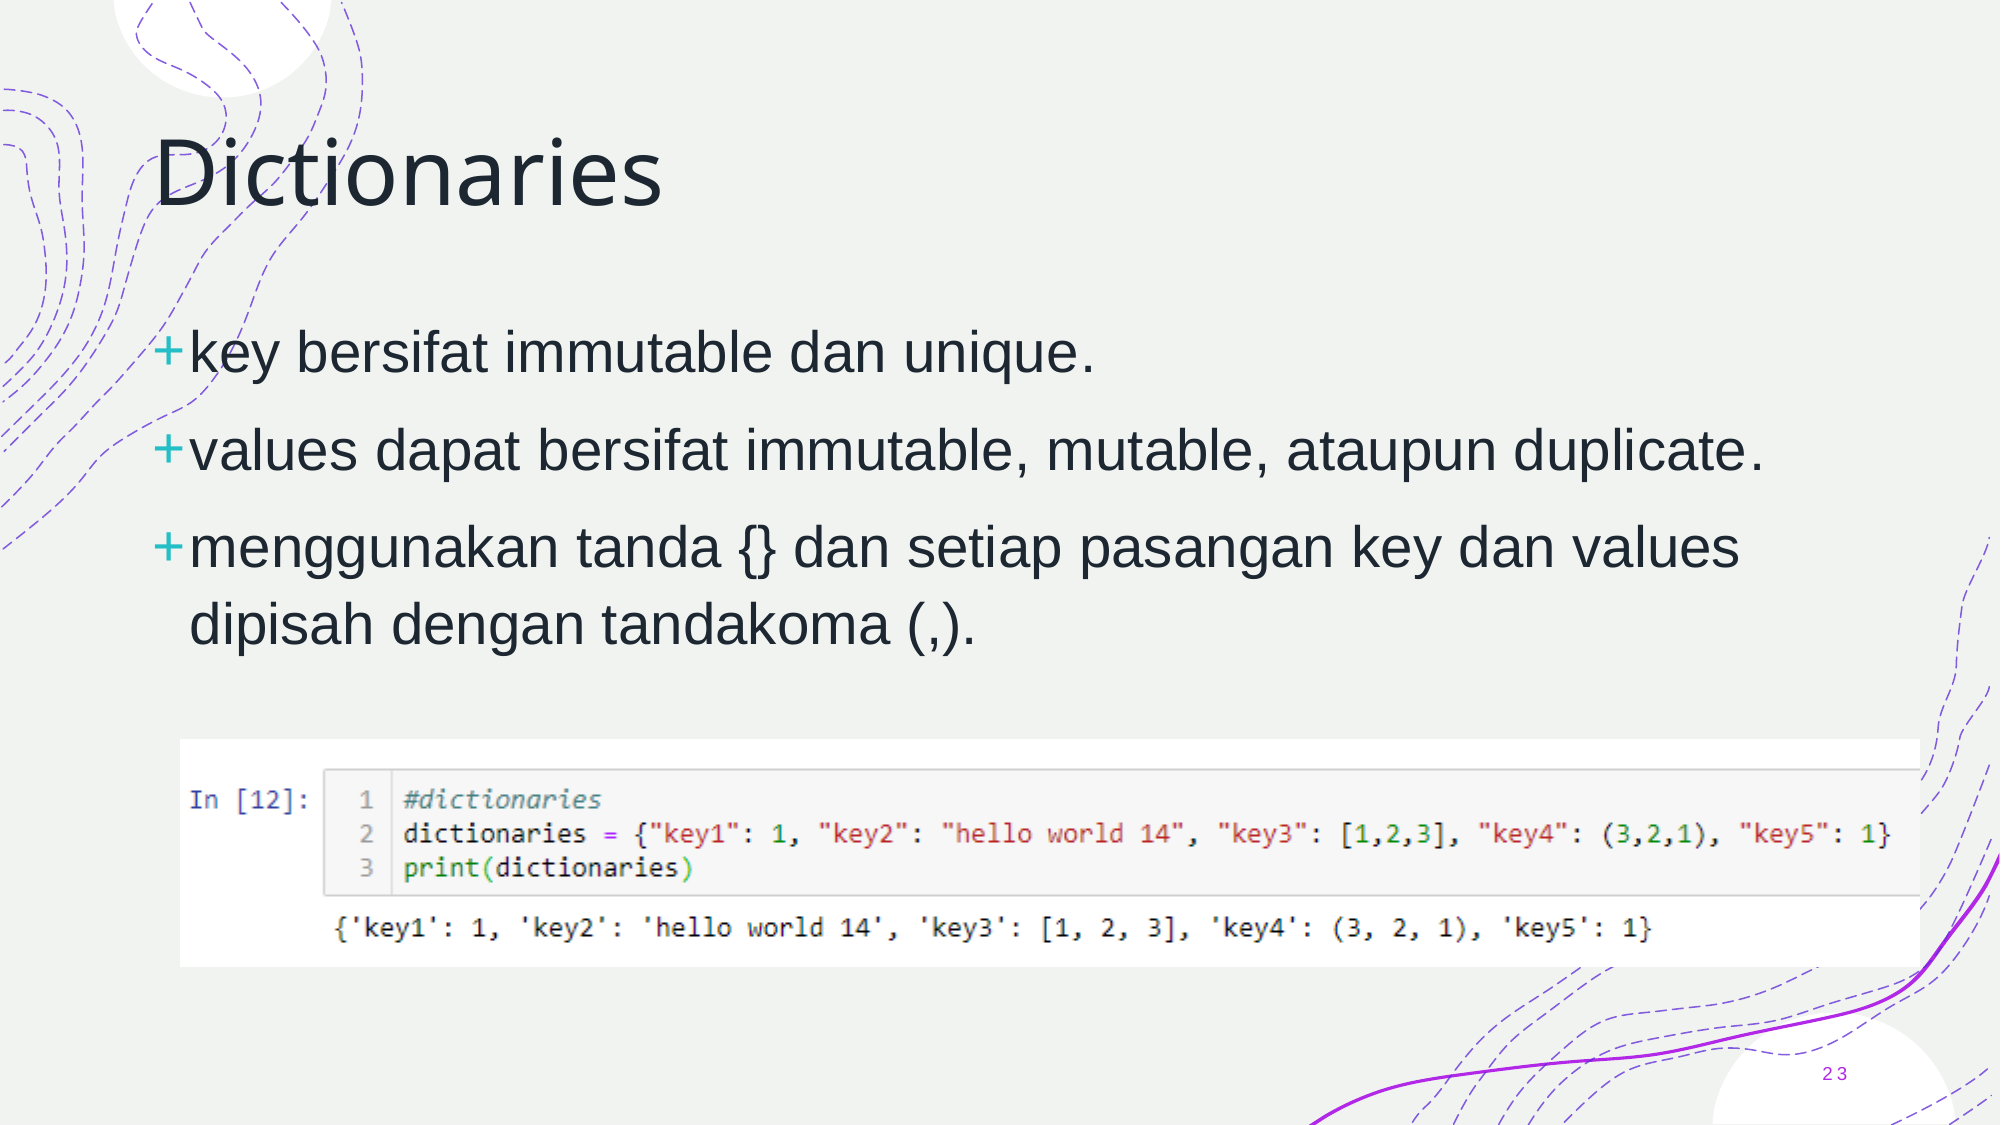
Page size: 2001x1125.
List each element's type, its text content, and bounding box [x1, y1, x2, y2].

list key bersifat immutable dan unique. values dapat bersifat immutable, mutable, ataupun duplicate. menggunakan tanda {} dan setiap pasangan key dan values dipisah dengan tandakoma (,). [137, 299, 1863, 1014]
slide_number 23 [1625, 1042, 1863, 1103]
title Dictionaries [137, 59, 1863, 278]
picture [180, 739, 1920, 967]
